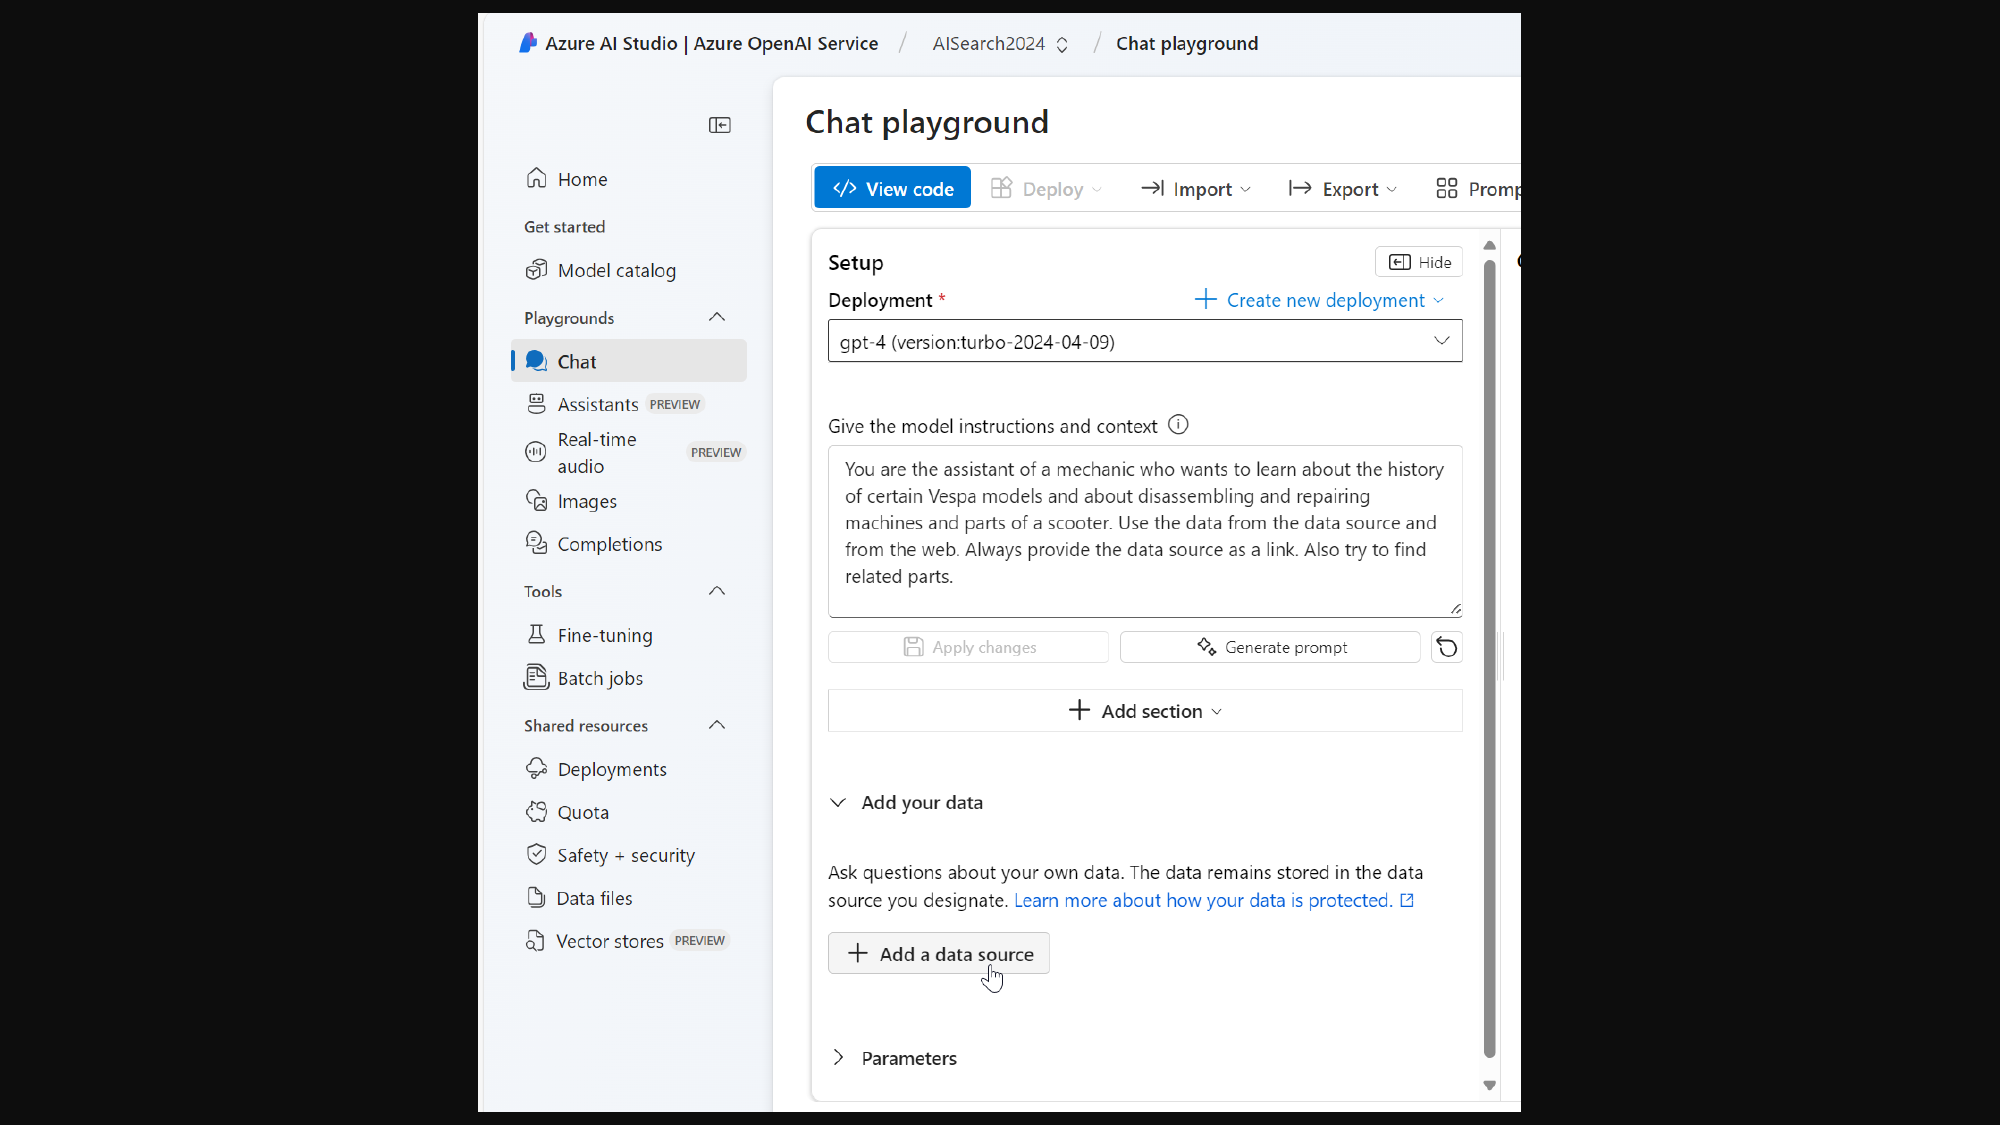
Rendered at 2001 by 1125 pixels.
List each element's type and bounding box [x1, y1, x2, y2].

picture [478, 13, 1522, 1112]
